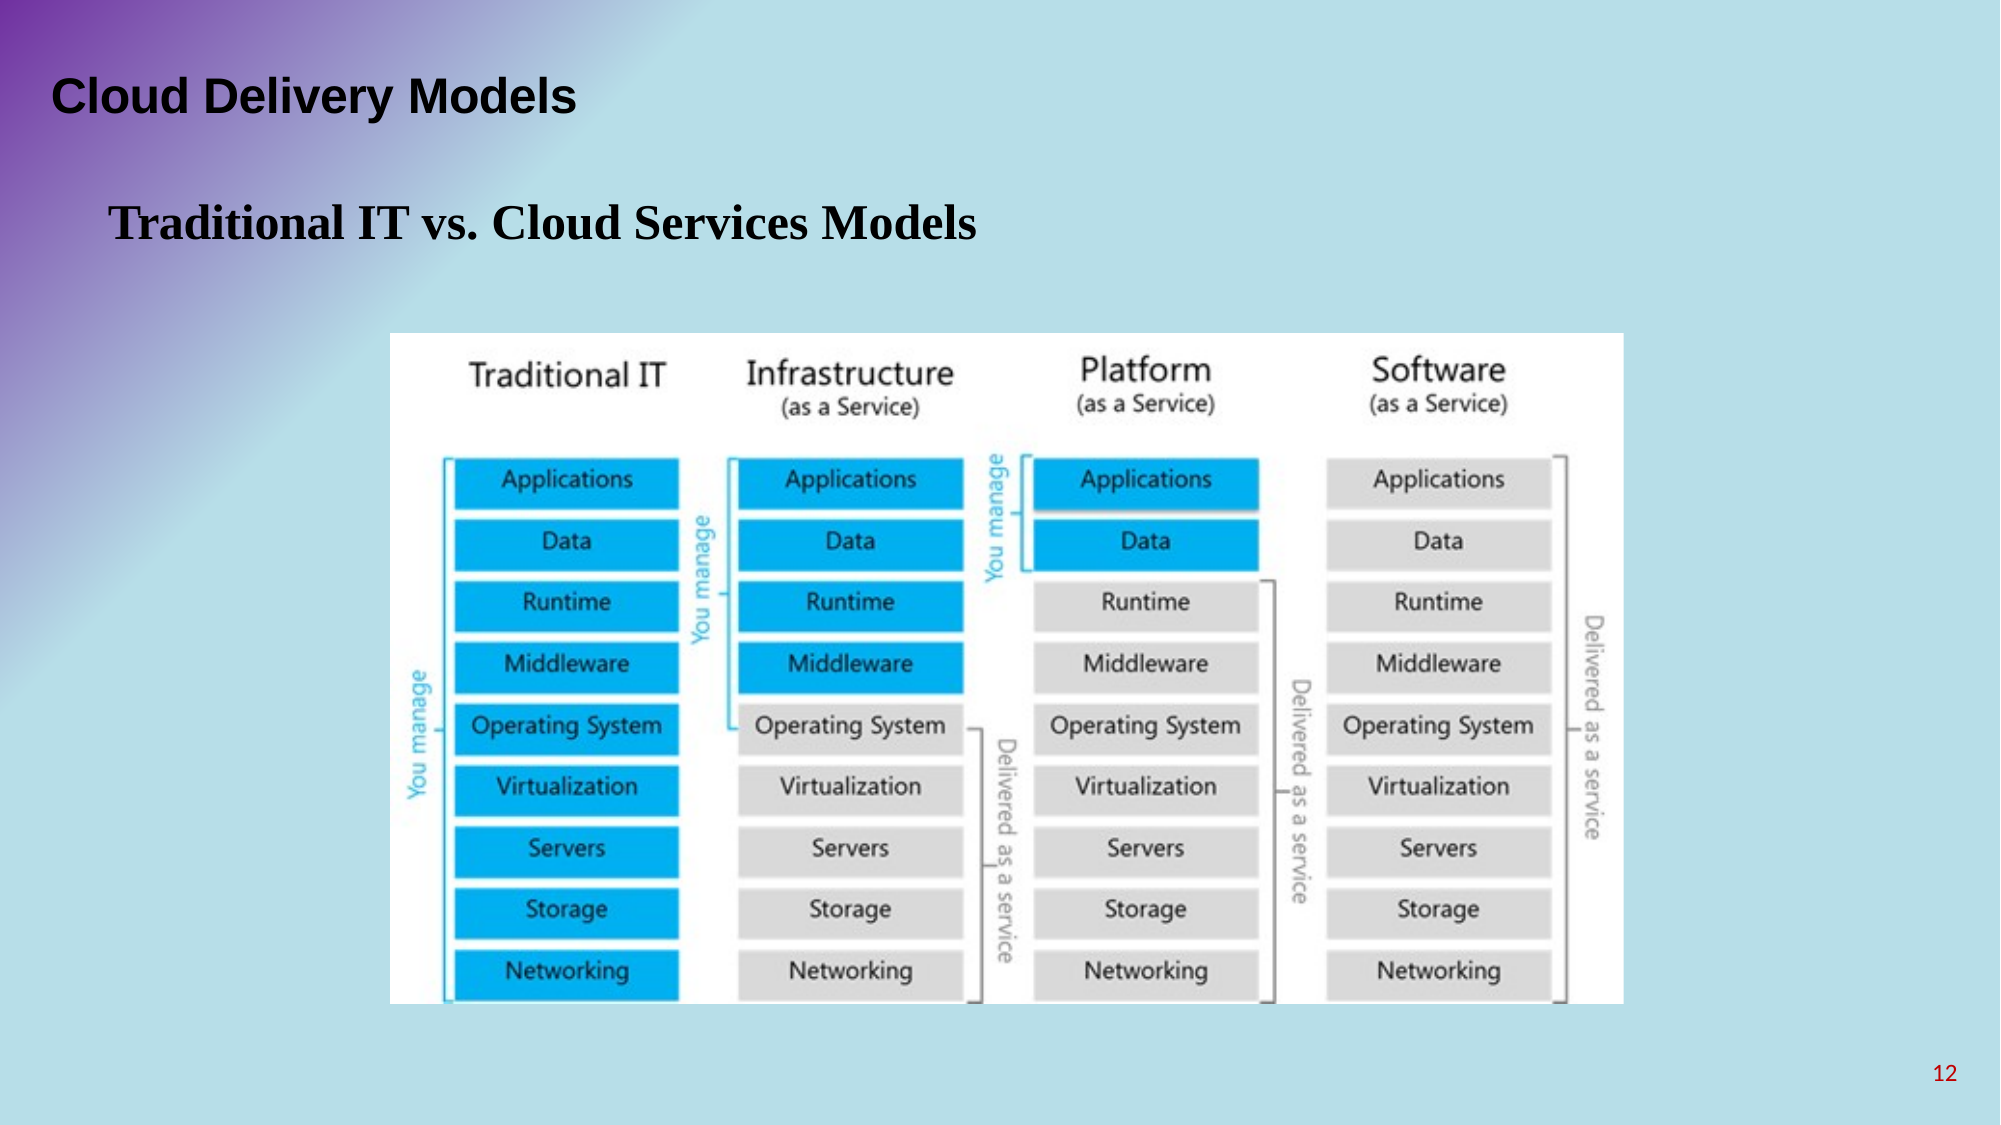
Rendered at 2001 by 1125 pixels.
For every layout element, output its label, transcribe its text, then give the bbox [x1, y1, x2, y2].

text_box [390, 333, 1624, 1004]
text_box Traditional IT vs. Cloud Services Models [105, 187, 984, 250]
slide_number 12 [1925, 1060, 1964, 1125]
title Cloud Delivery Models [48, 61, 581, 251]
